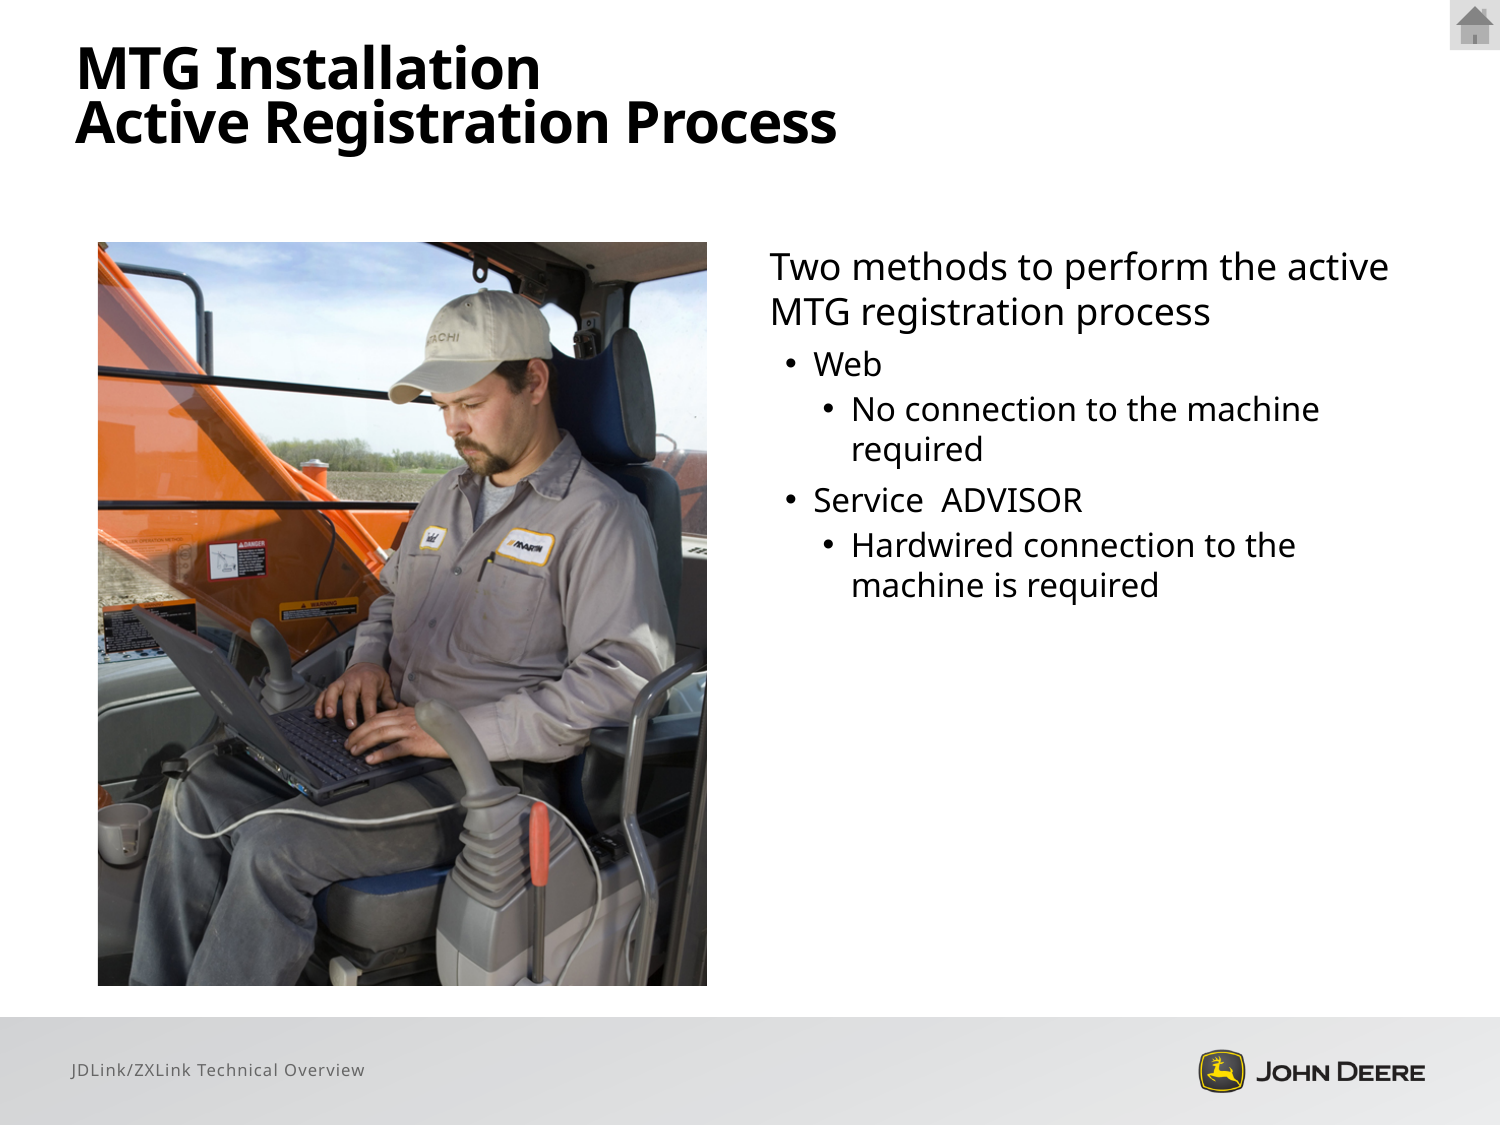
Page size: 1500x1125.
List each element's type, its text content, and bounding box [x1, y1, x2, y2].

picture [0, 1017, 1500, 1125]
title MTG Installation Active Registration Process [75, 48, 1425, 155]
picture [97, 242, 708, 986]
list Two methods to perform the active MTG registration process Web No connection to the machine required Service ADVISOR Hardwired connection to the machine is required [769, 243, 1425, 985]
